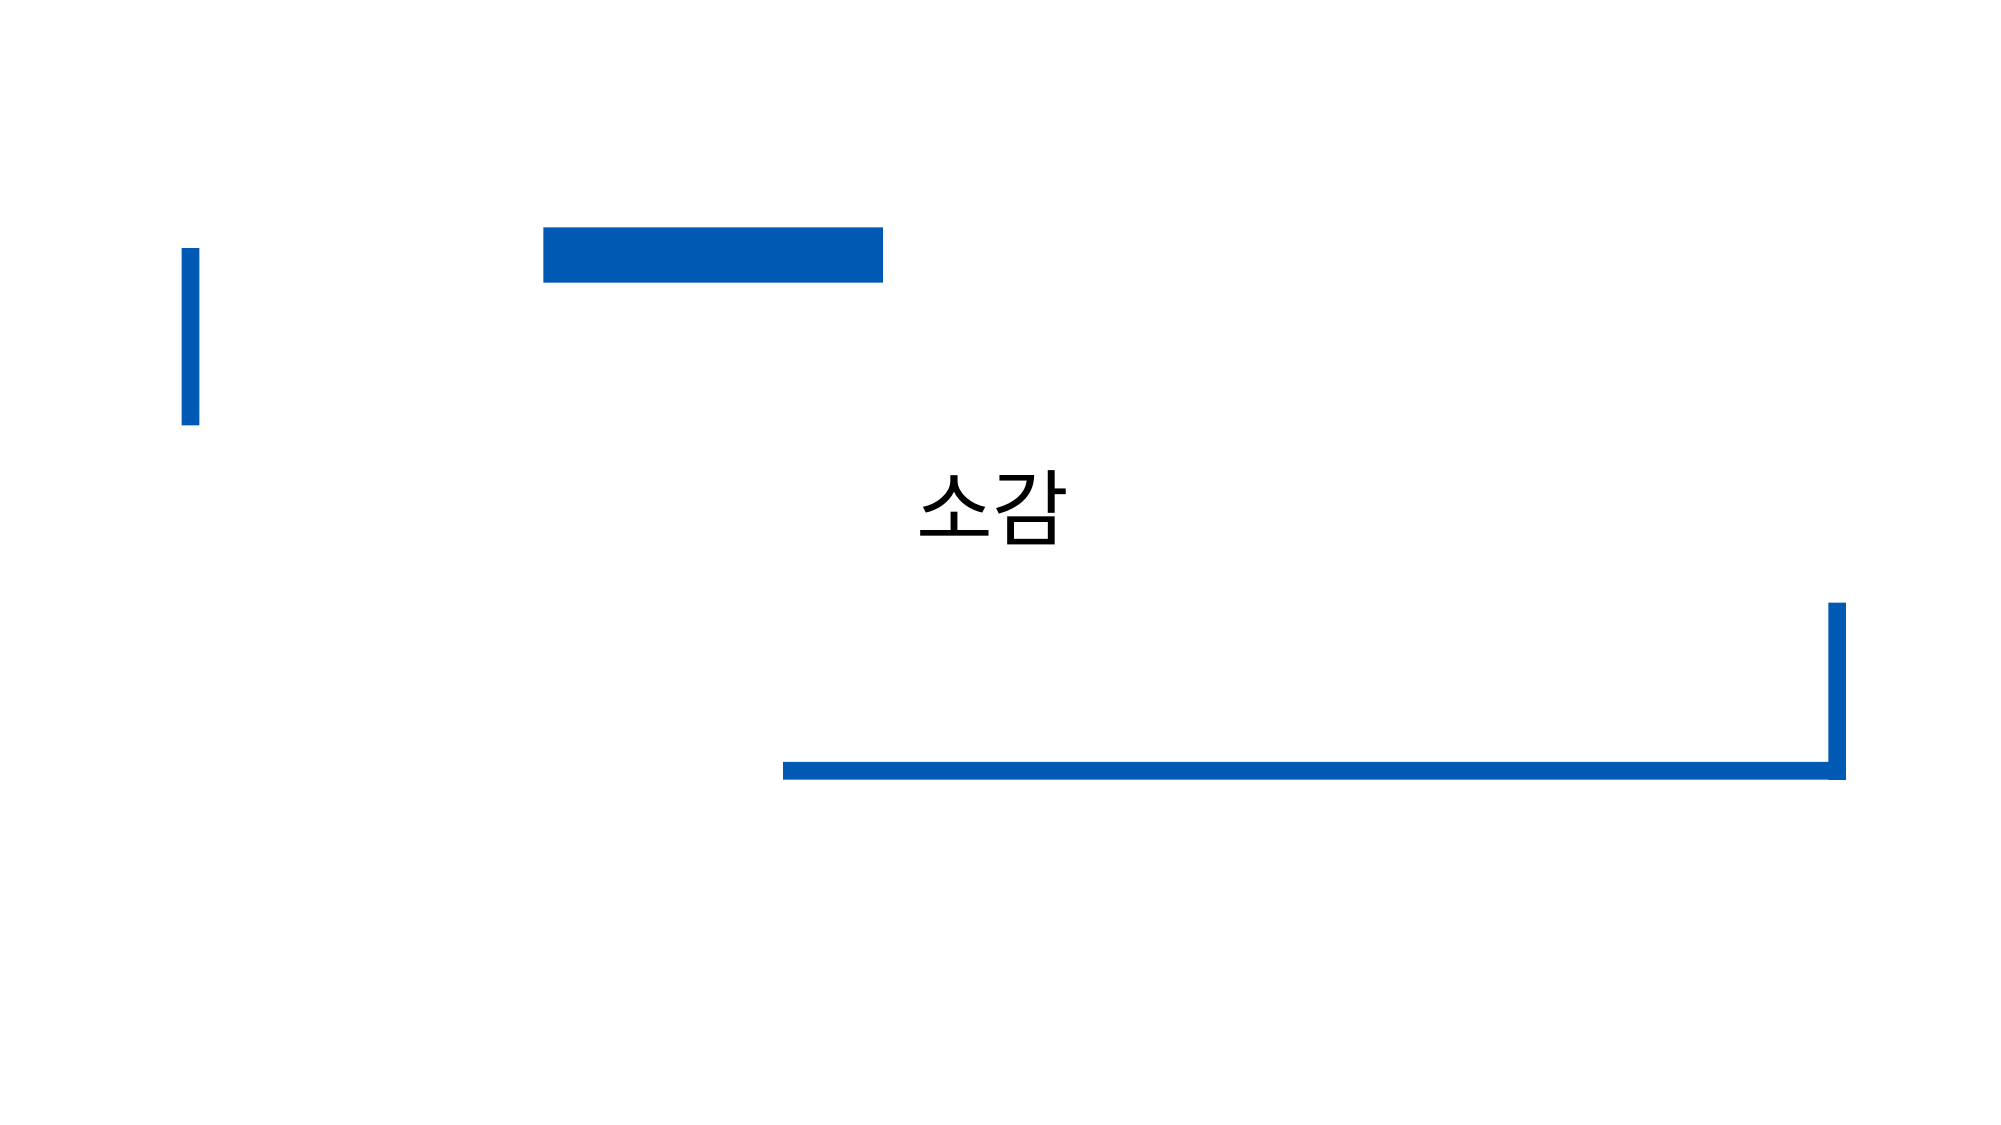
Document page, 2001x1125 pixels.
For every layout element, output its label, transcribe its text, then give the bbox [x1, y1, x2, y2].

list 소감 [267, 305, 1733, 721]
